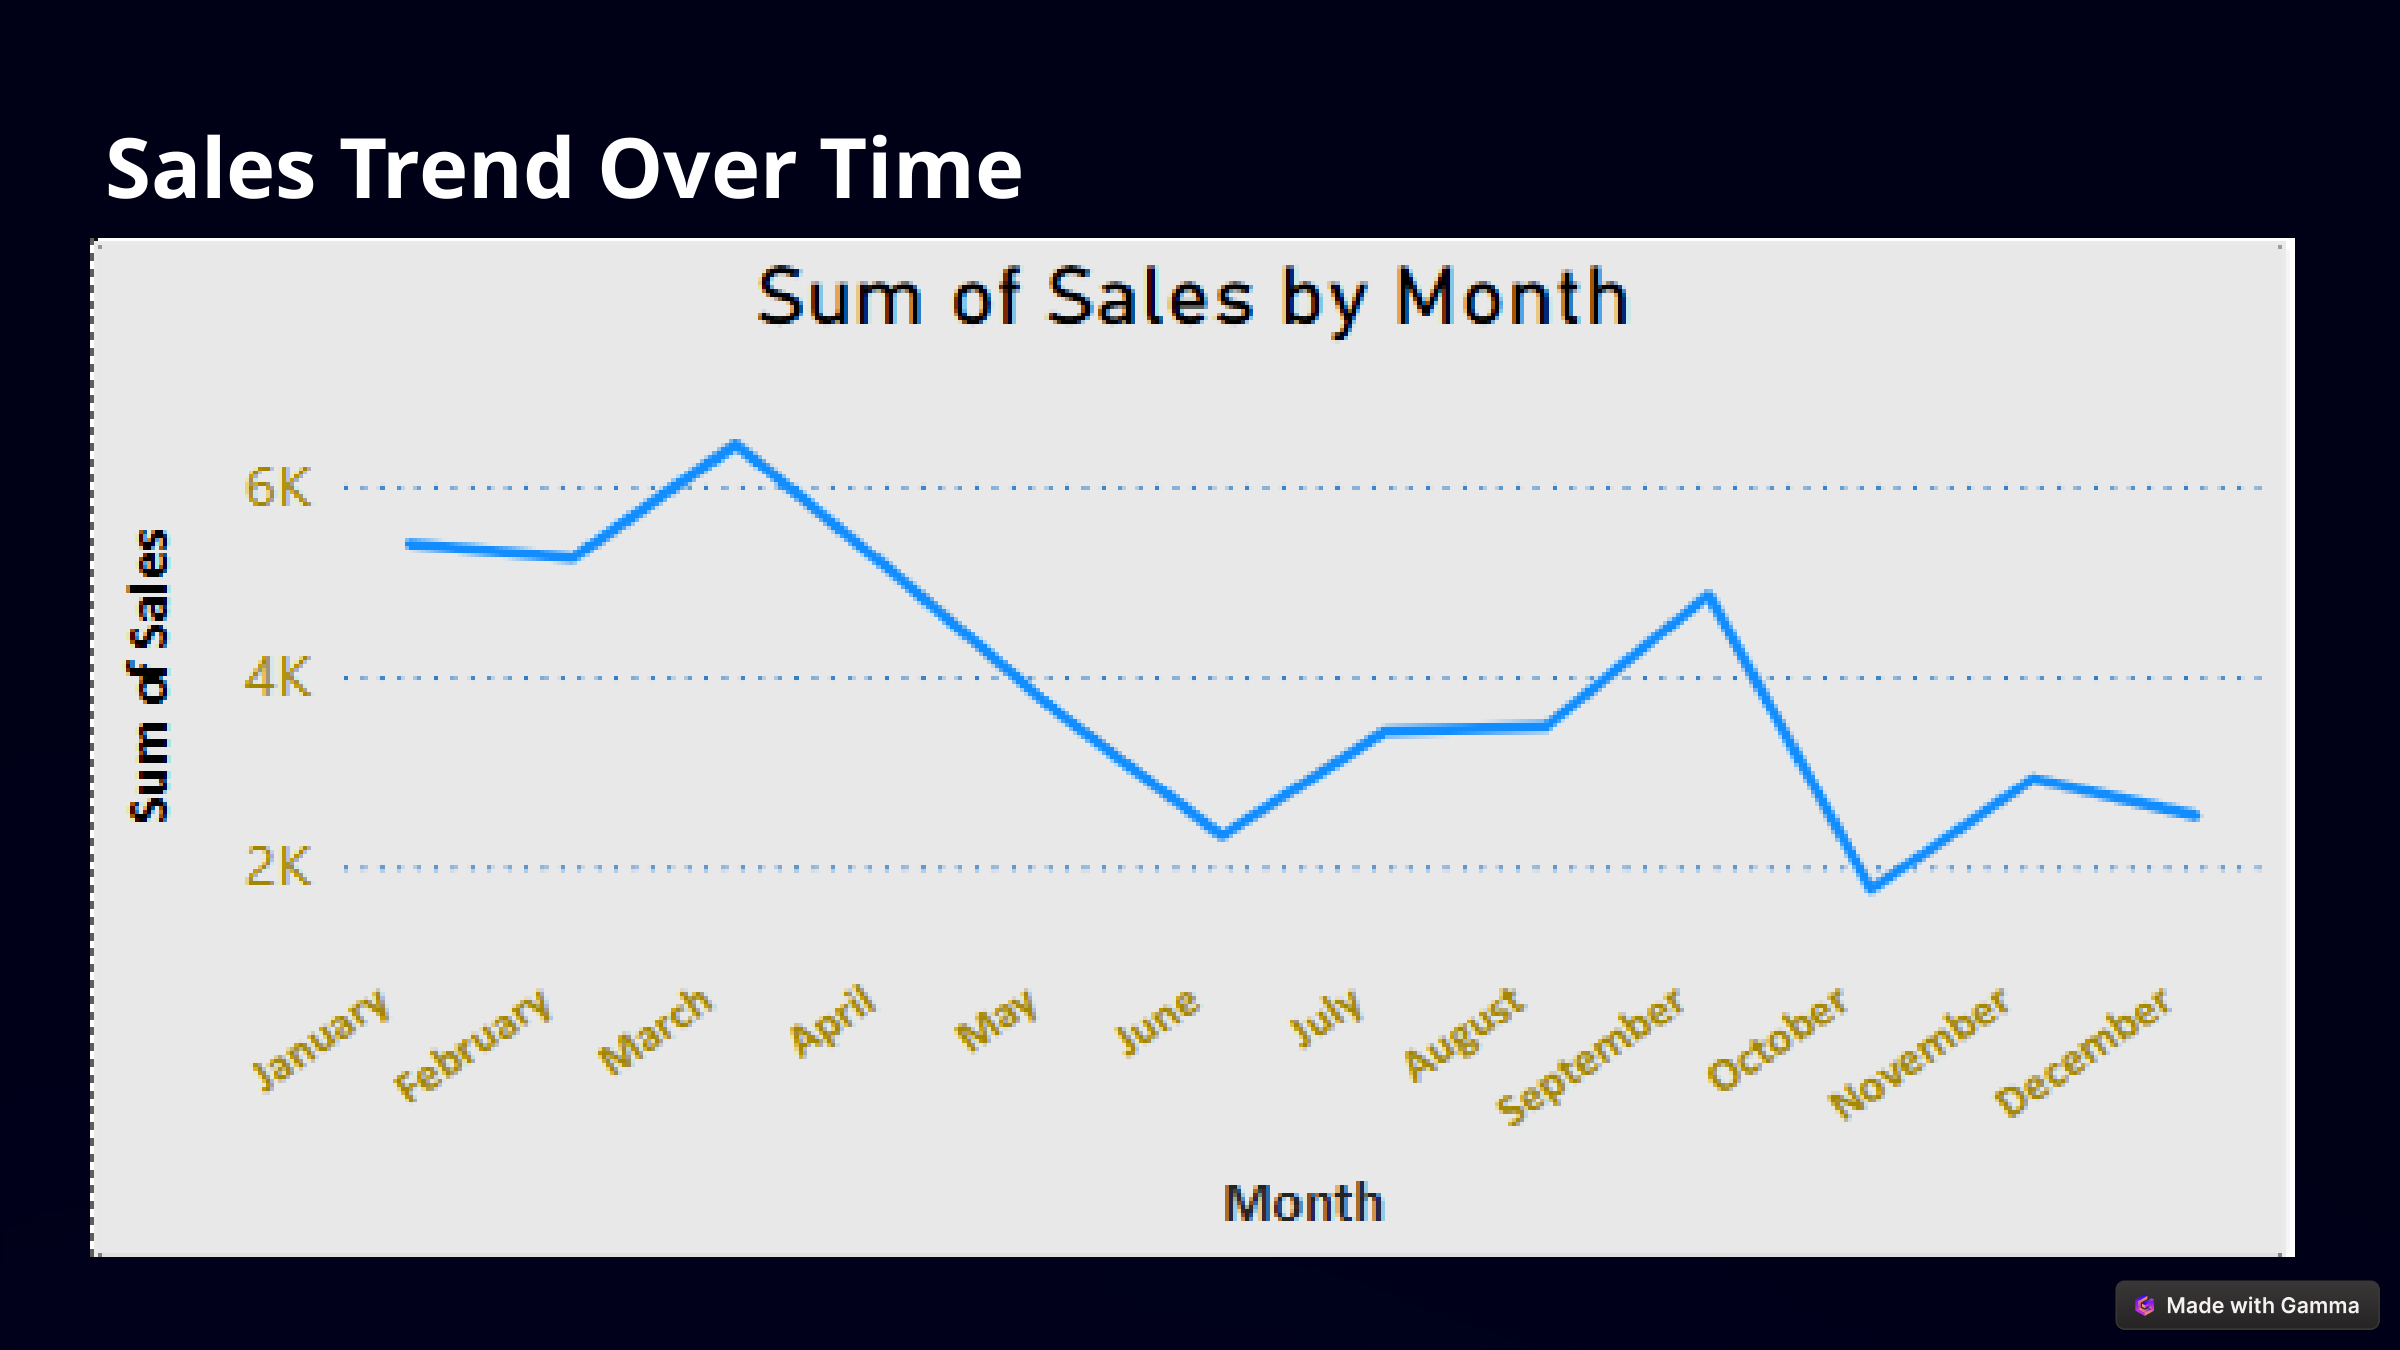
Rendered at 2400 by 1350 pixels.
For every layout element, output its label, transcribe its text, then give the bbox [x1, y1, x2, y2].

picture [90, 238, 2295, 1257]
text_box Sales Trend Over Time [90, 58, 1596, 223]
picture [2106, 1271, 2389, 1339]
